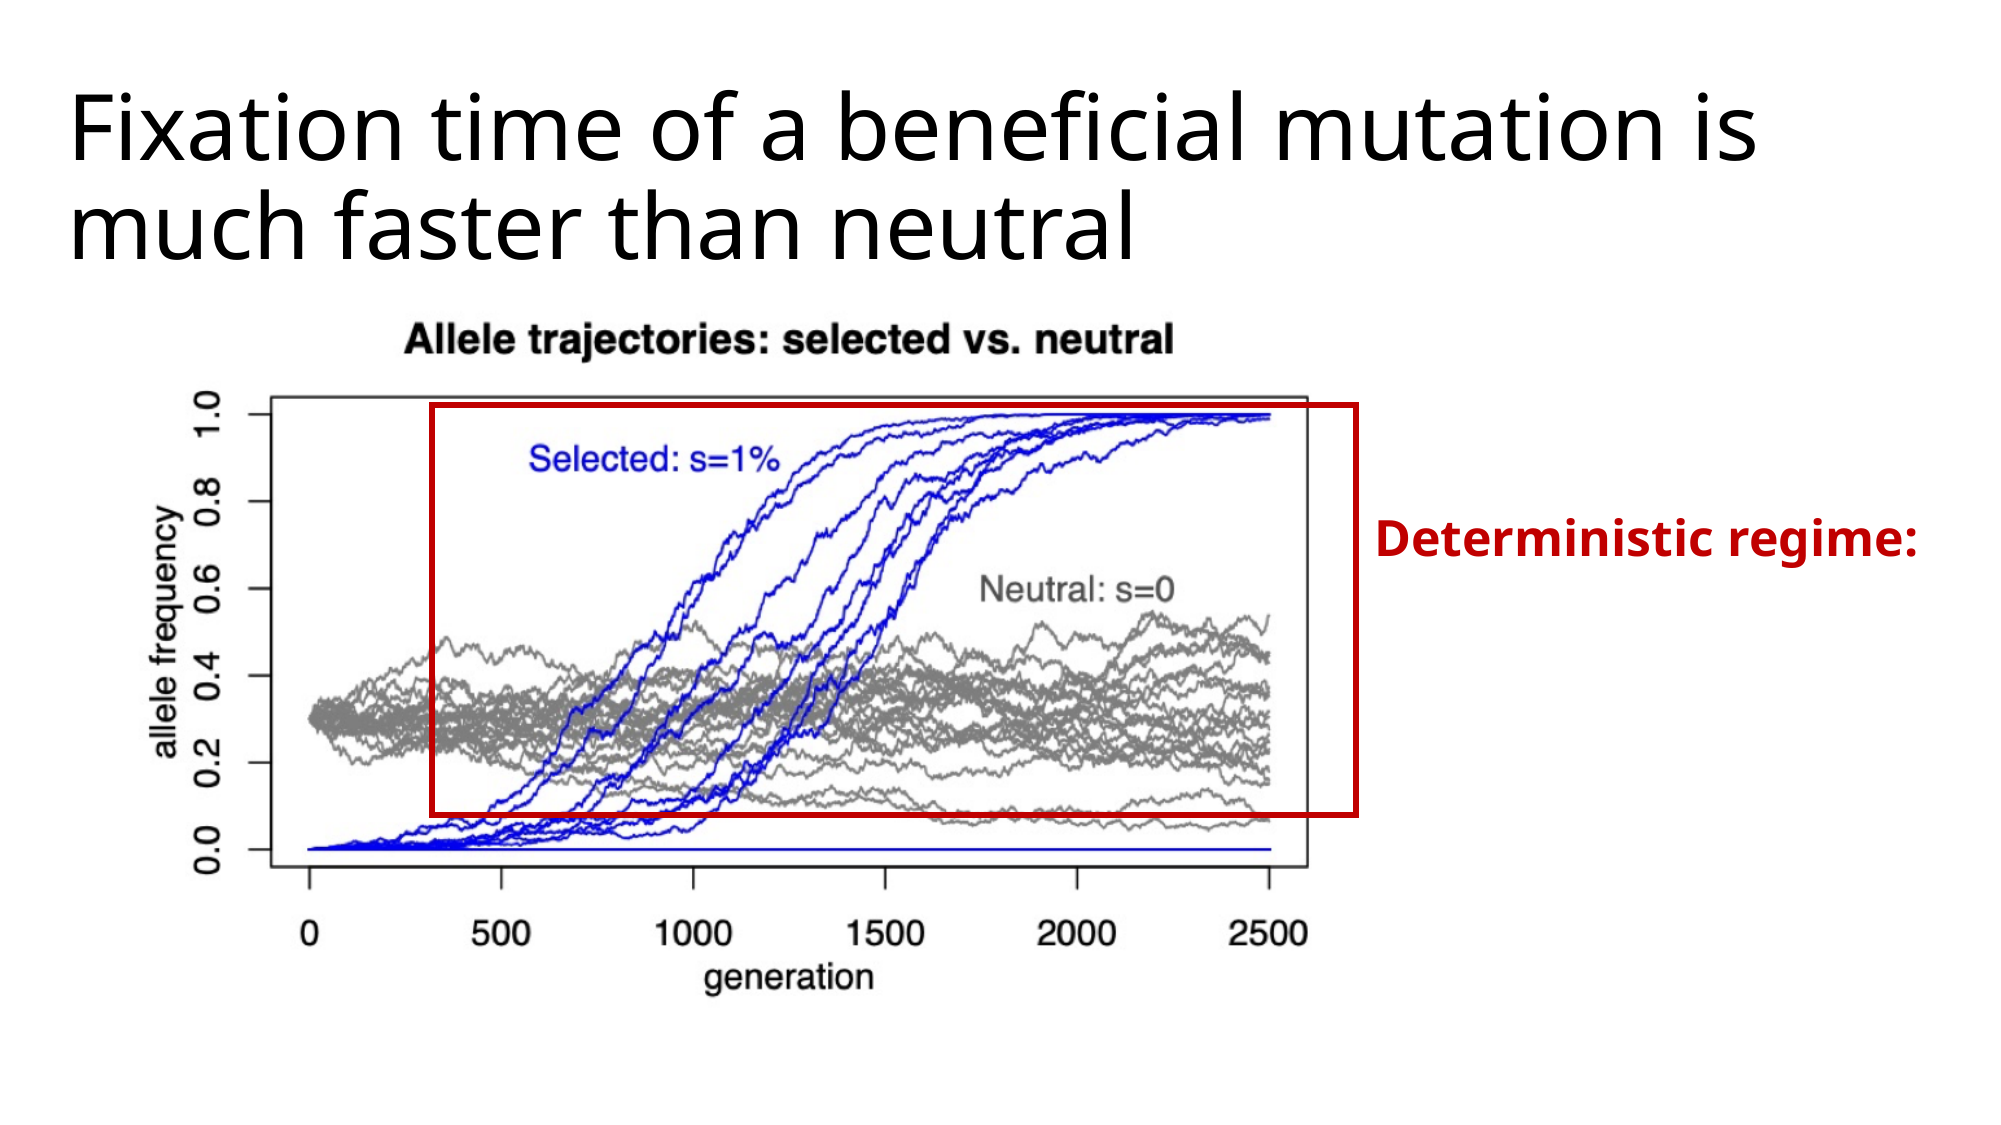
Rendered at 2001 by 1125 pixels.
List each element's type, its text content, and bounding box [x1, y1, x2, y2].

text_box Fixation time of a beneficial mutation is much faster than neutral [52, 71, 1778, 290]
picture [125, 306, 1357, 1028]
